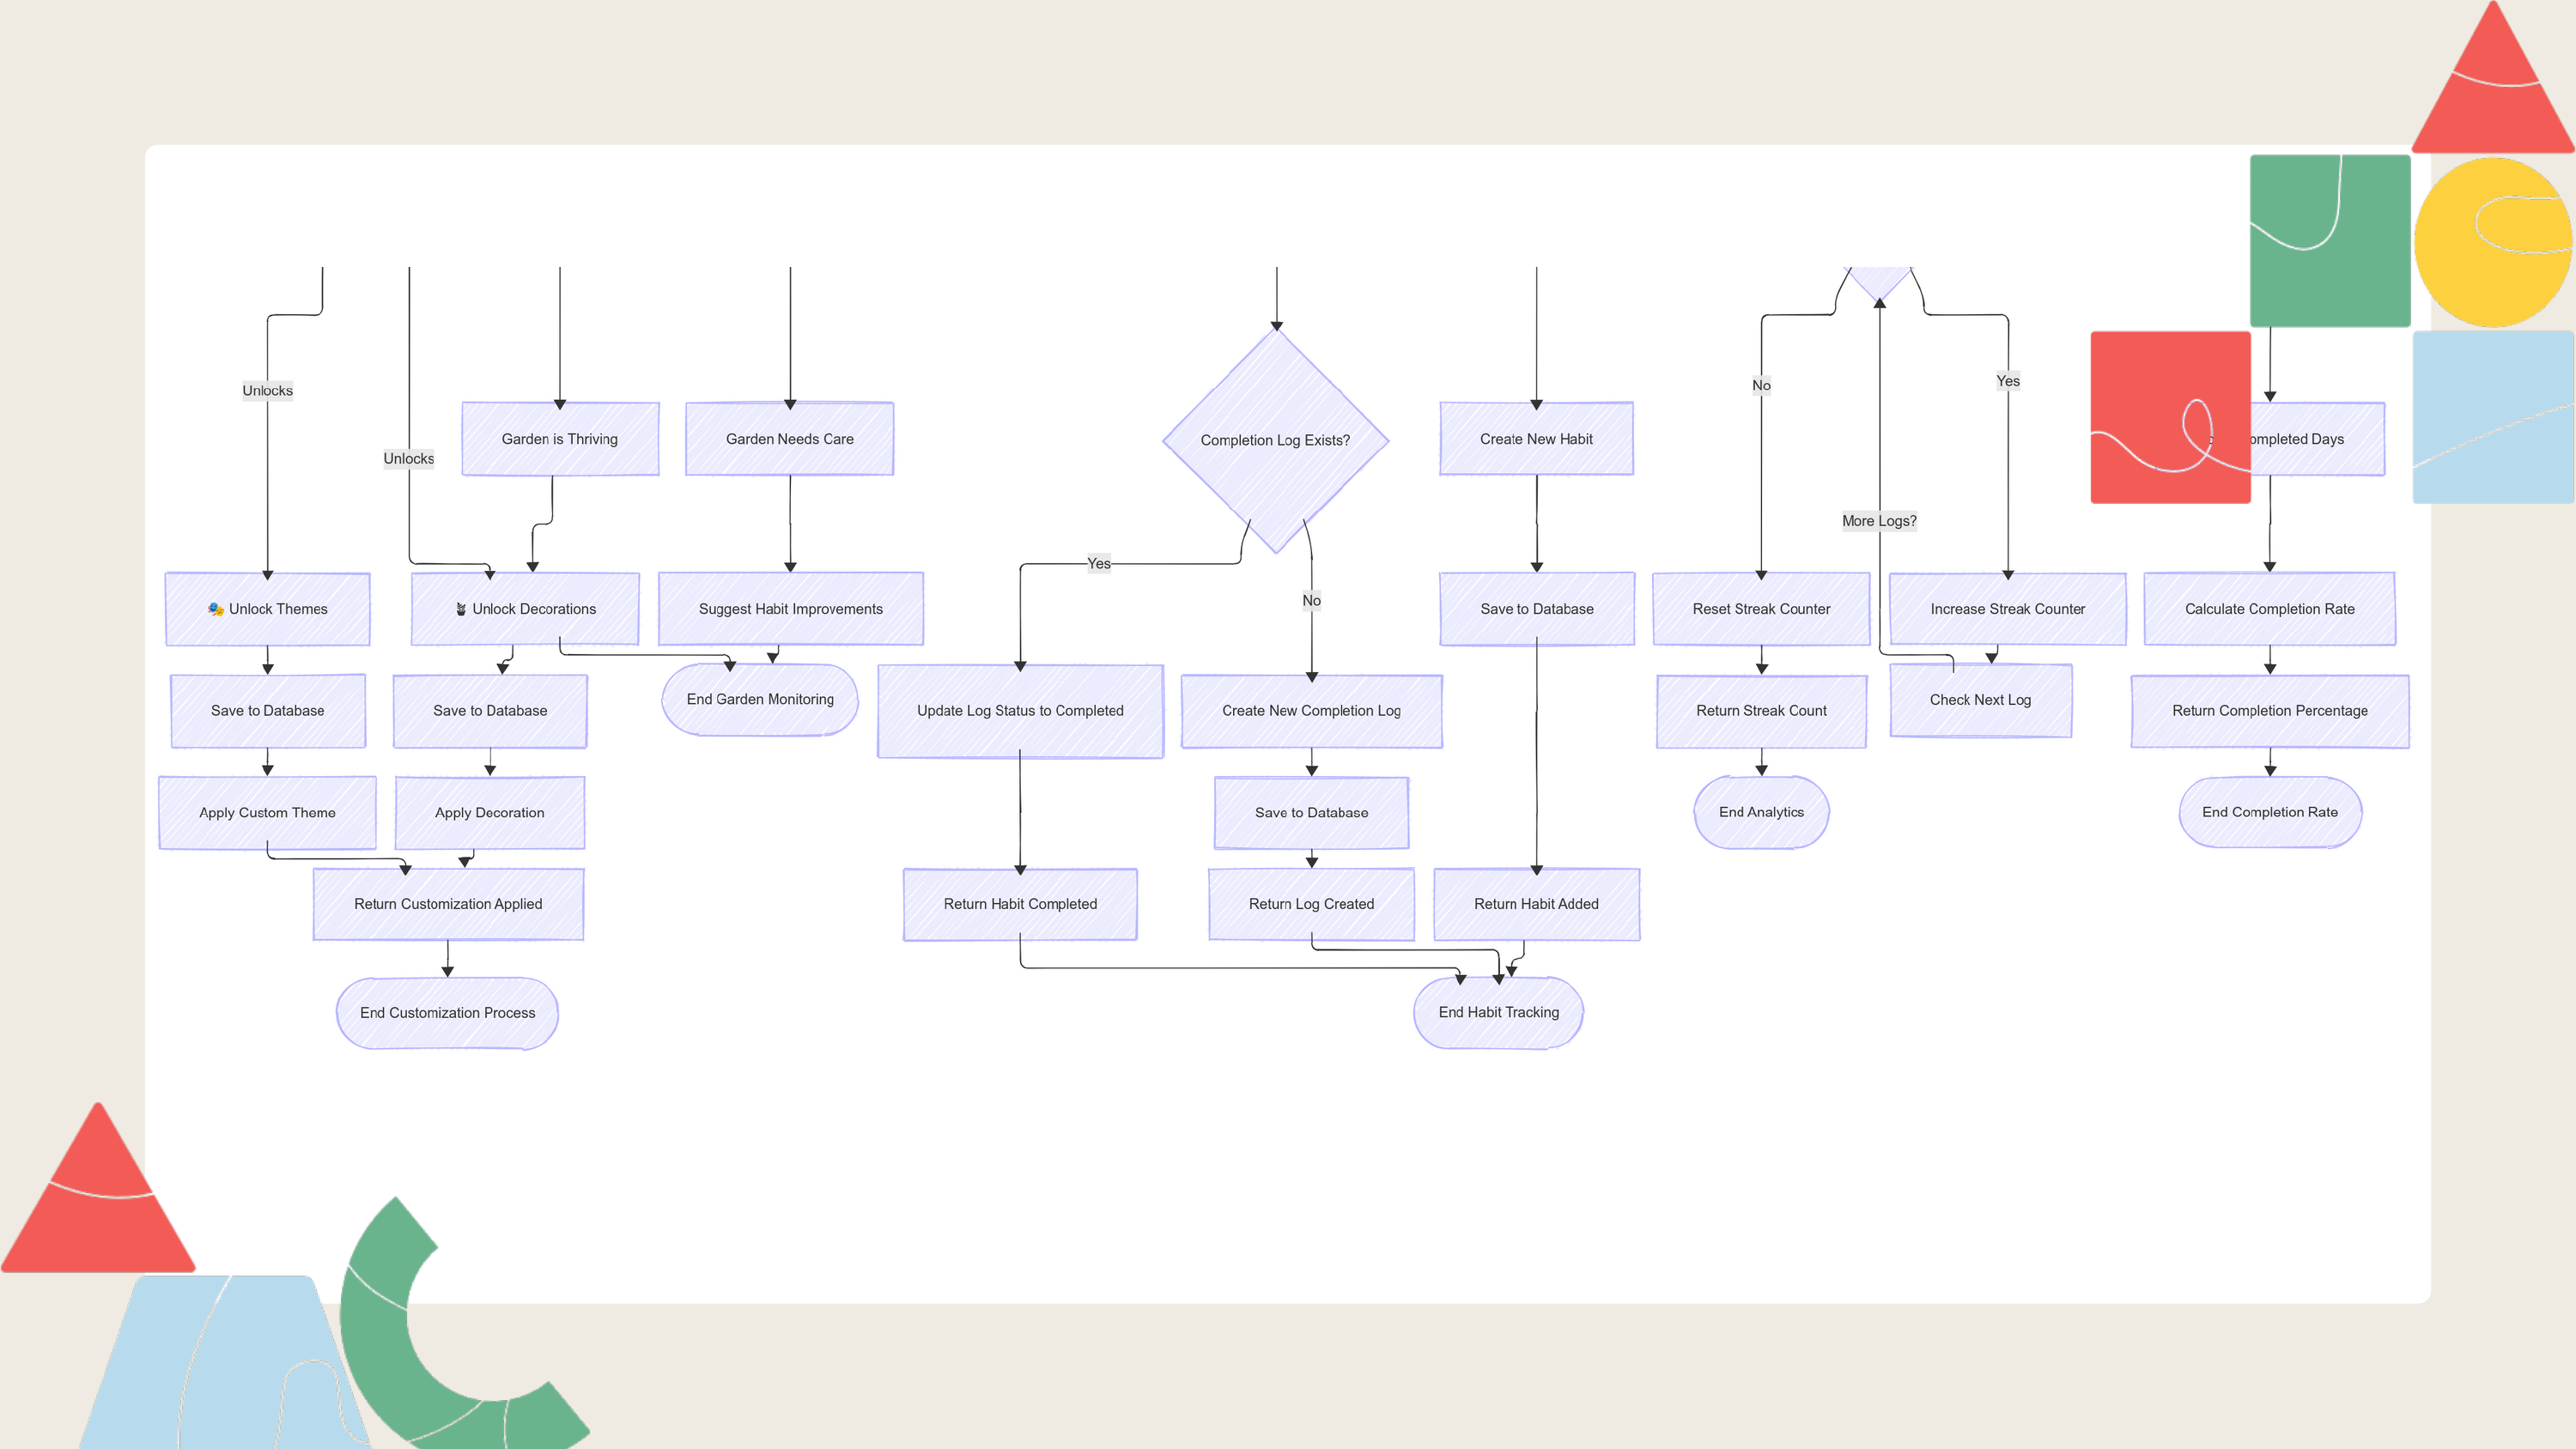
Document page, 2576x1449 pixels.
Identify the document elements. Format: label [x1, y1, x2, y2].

text_box [0, 1101, 591, 1449]
text_box [2090, 0, 2576, 504]
text_box [144, 144, 2432, 1304]
